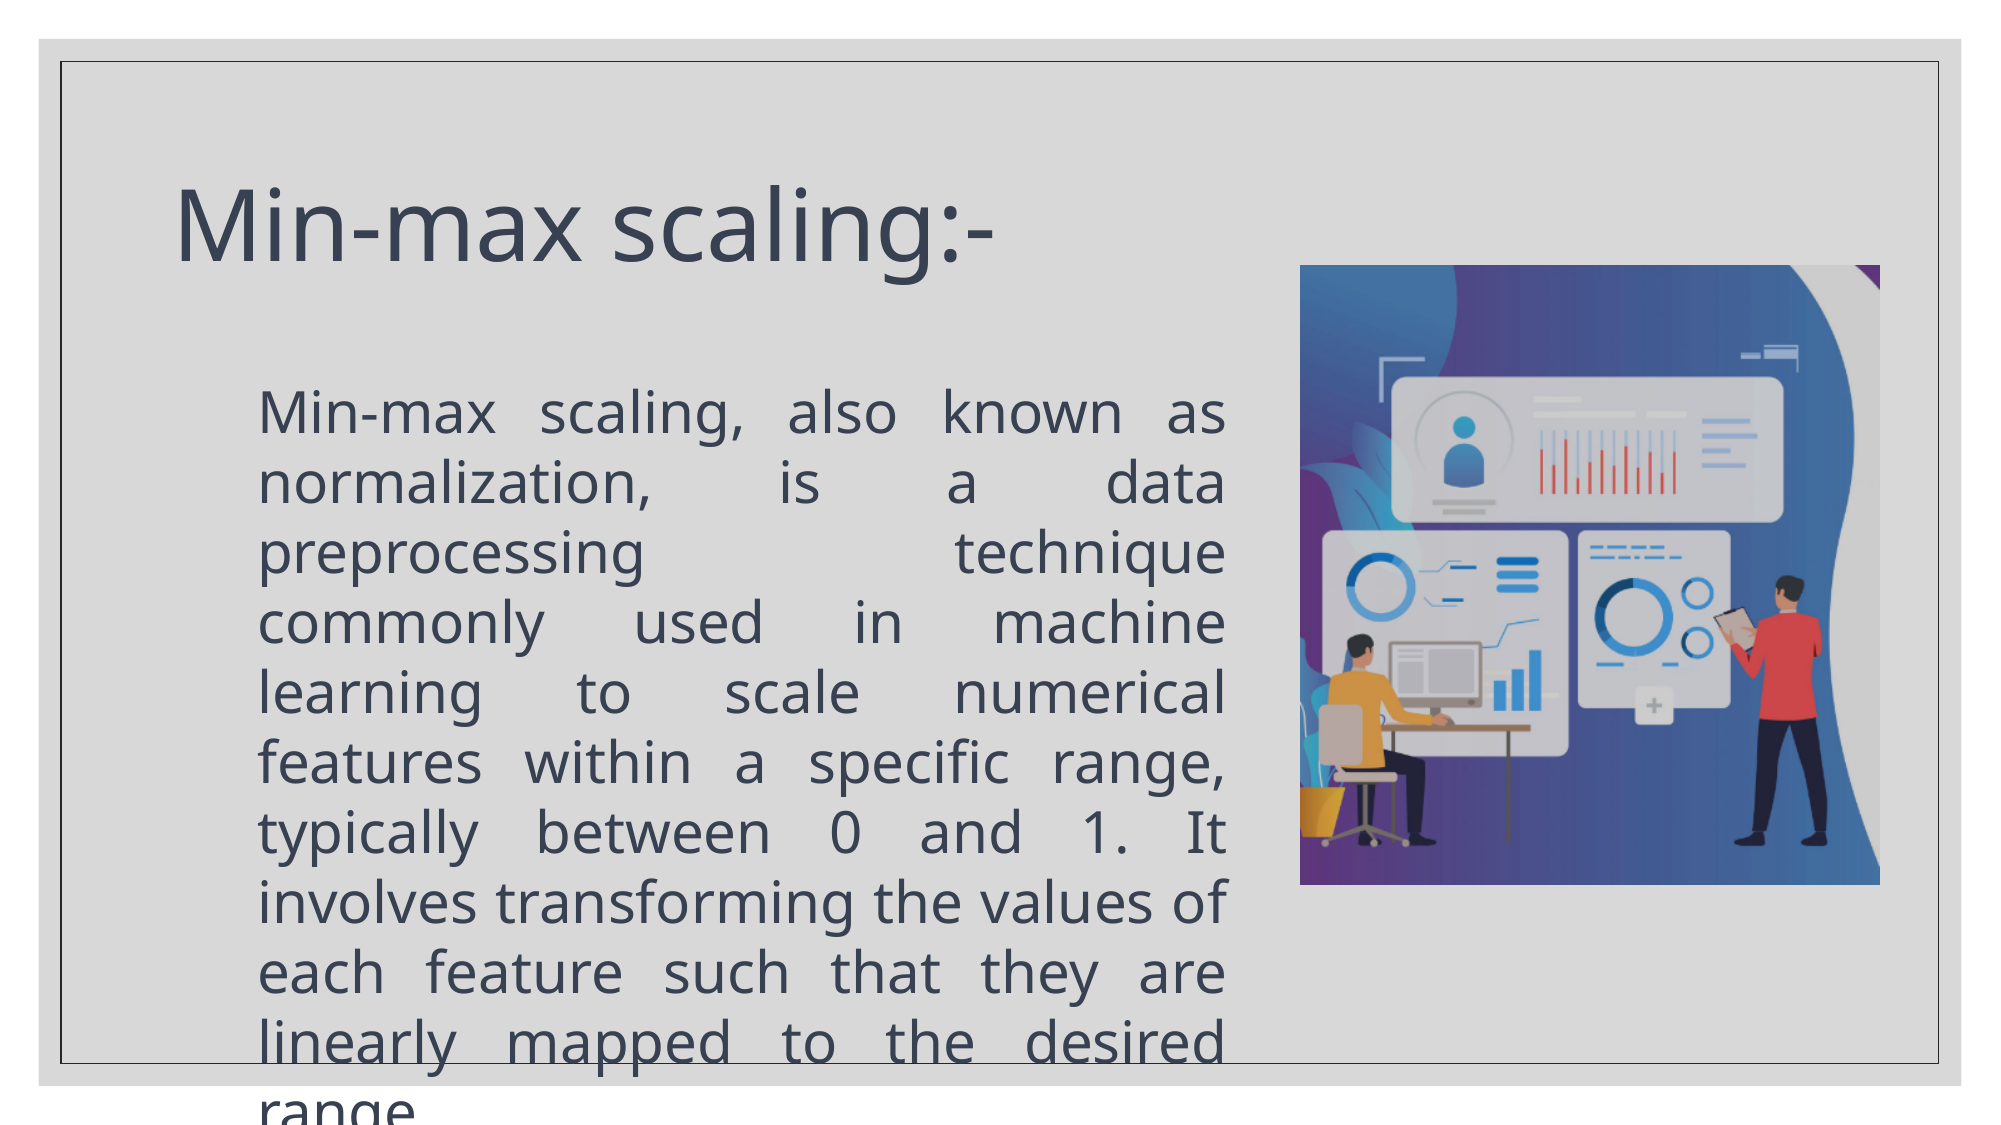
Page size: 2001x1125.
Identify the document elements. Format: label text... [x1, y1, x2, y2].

text_box Min-max scaling:- [157, 154, 1158, 290]
text_box Min-max scaling, also known as normalization, is a data preprocessing technique commonly used in machine learning to scale numerical features within a specific range, typically between 0 and 1. It involves transforming the values of each feature such that they are linearly mapped to the desired range. [242, 367, 1243, 1125]
picture [1300, 265, 1880, 885]
